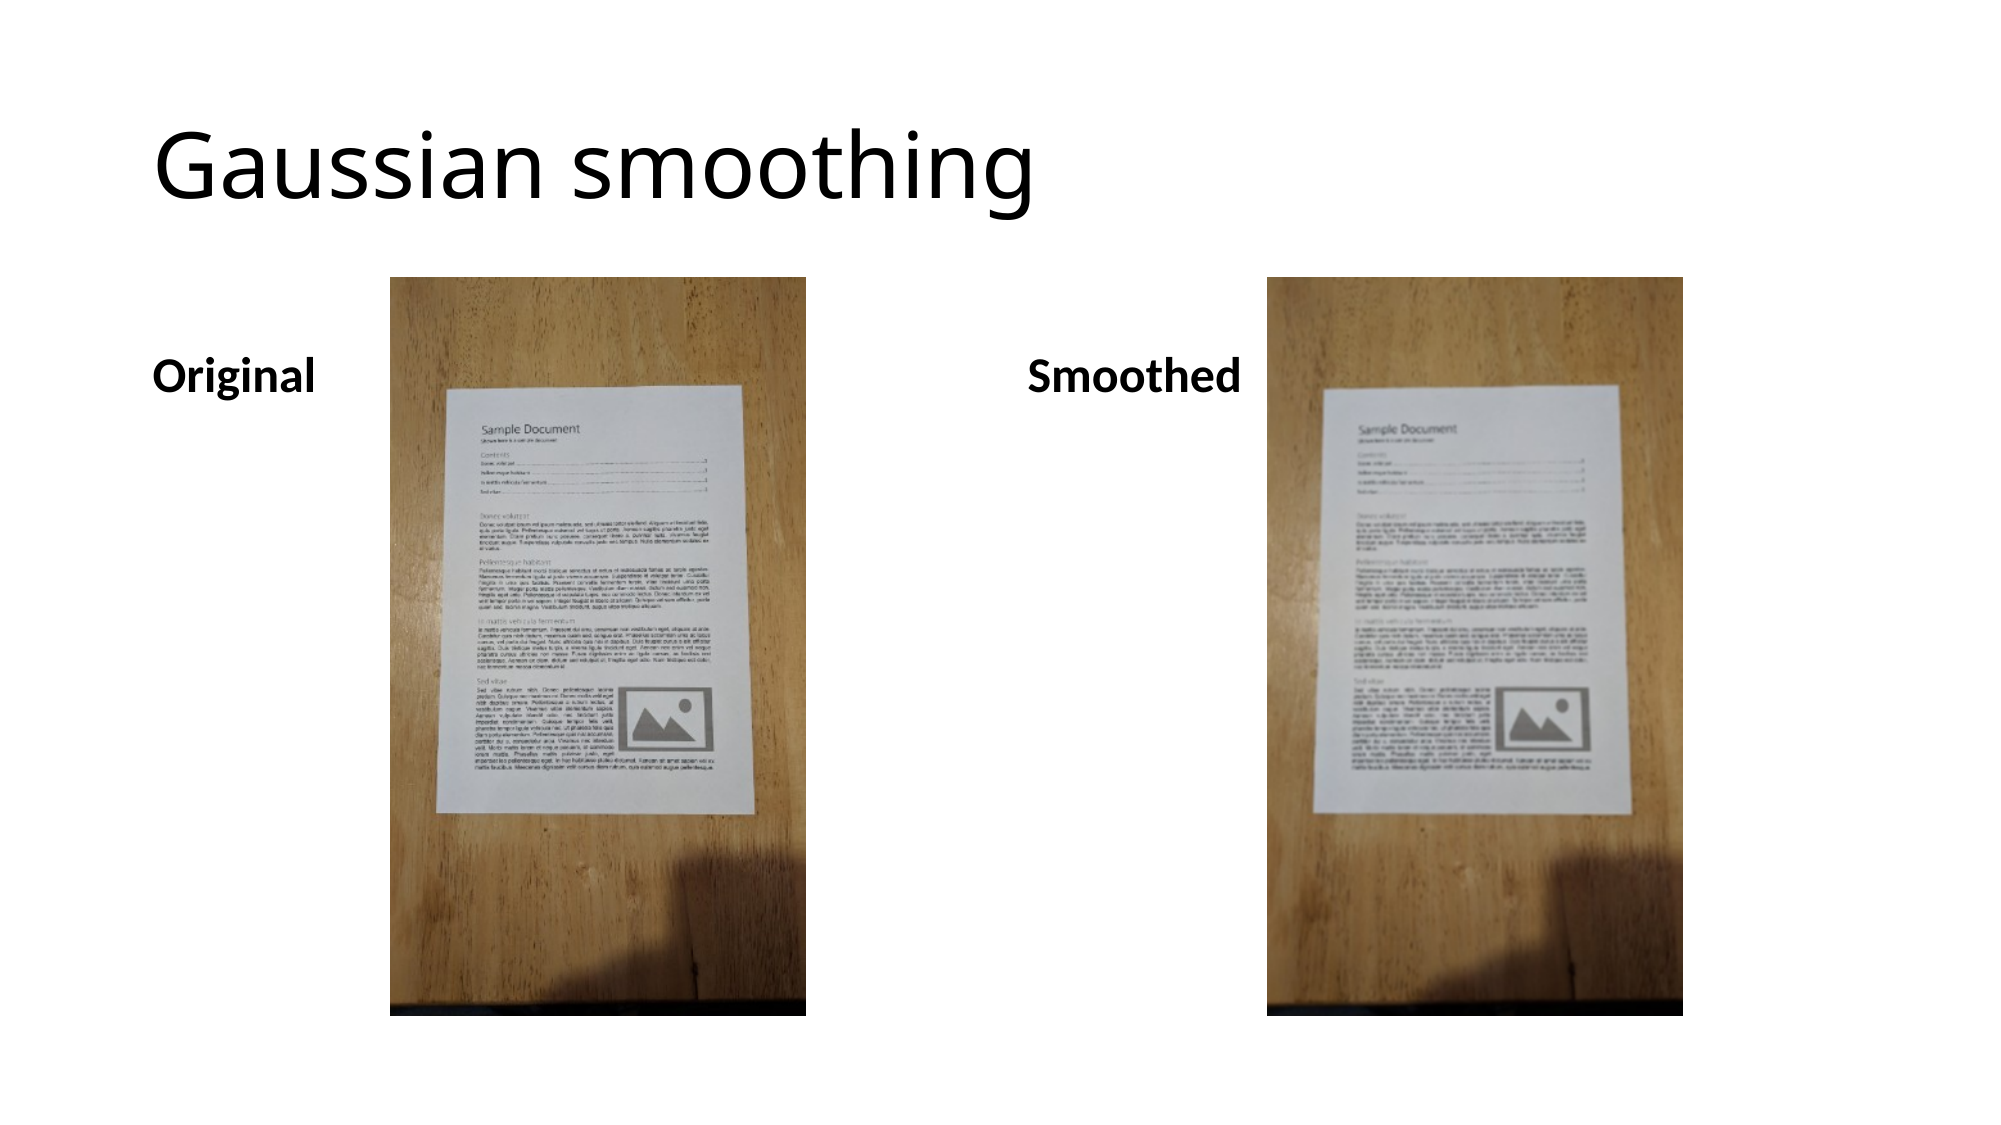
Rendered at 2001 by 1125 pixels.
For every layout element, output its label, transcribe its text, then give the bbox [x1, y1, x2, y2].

title Gaussian smoothing [137, 59, 1863, 278]
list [390, 277, 806, 1016]
list Smoothed [1012, 275, 1863, 411]
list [1267, 277, 1683, 1016]
list Original [137, 275, 984, 411]
